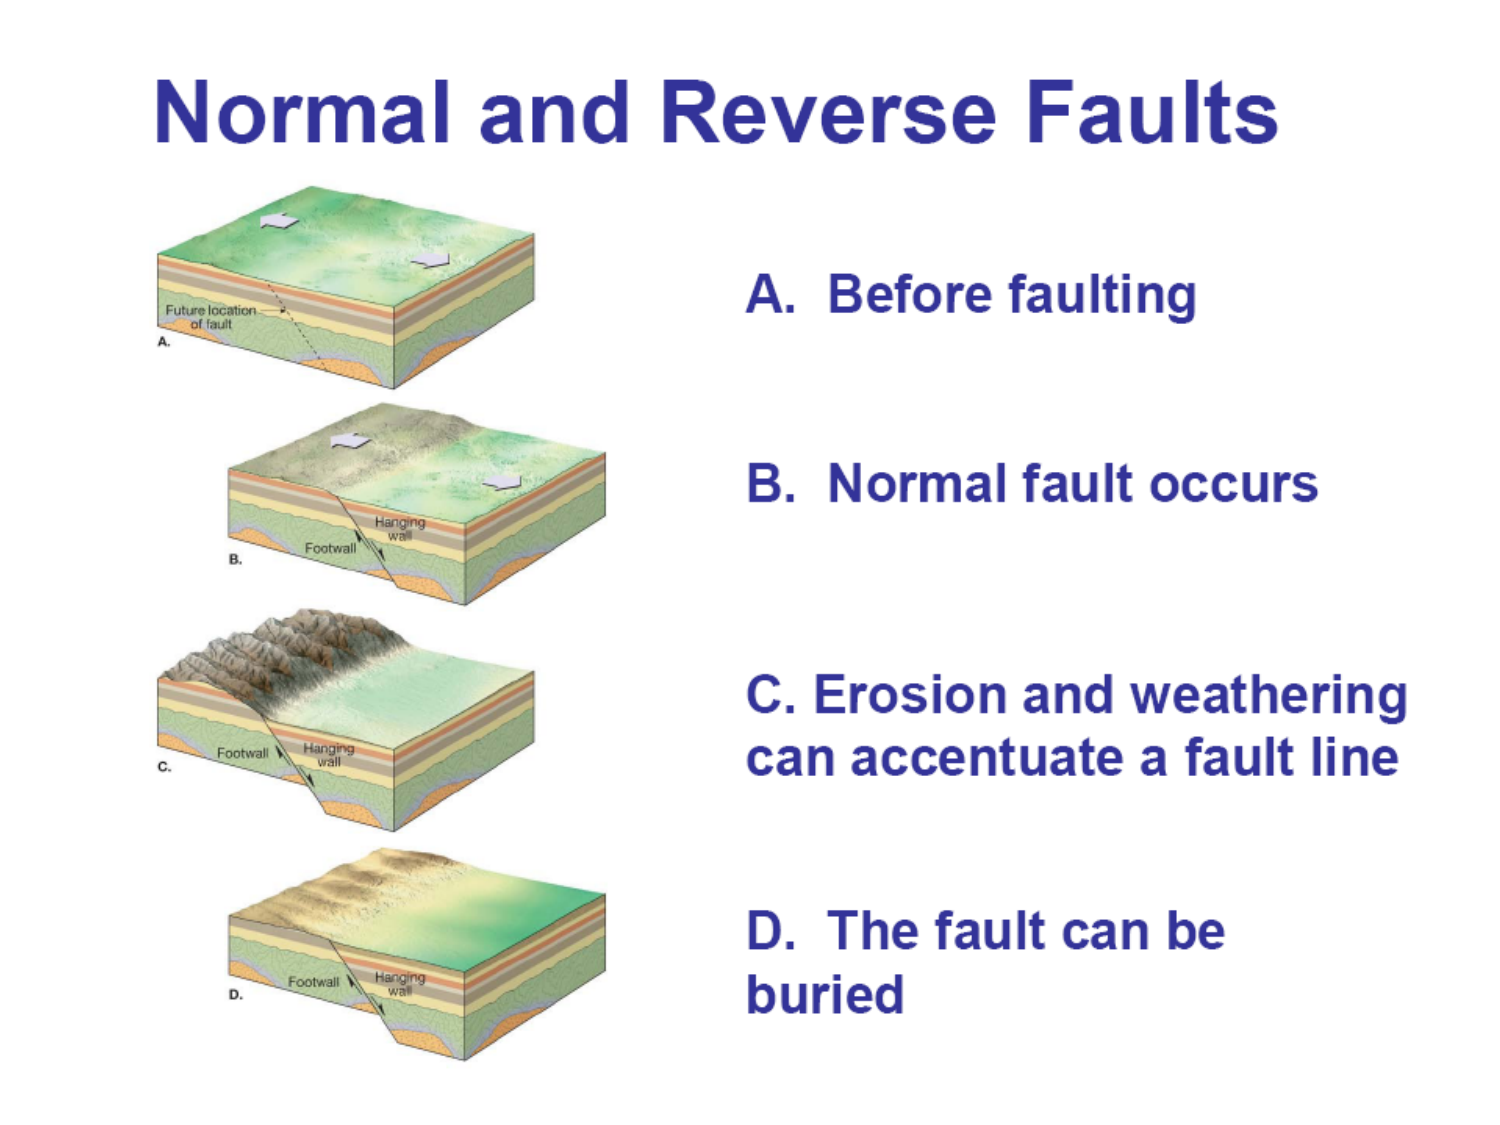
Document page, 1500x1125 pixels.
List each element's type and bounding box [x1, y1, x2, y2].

picture [73, 44, 1427, 1081]
